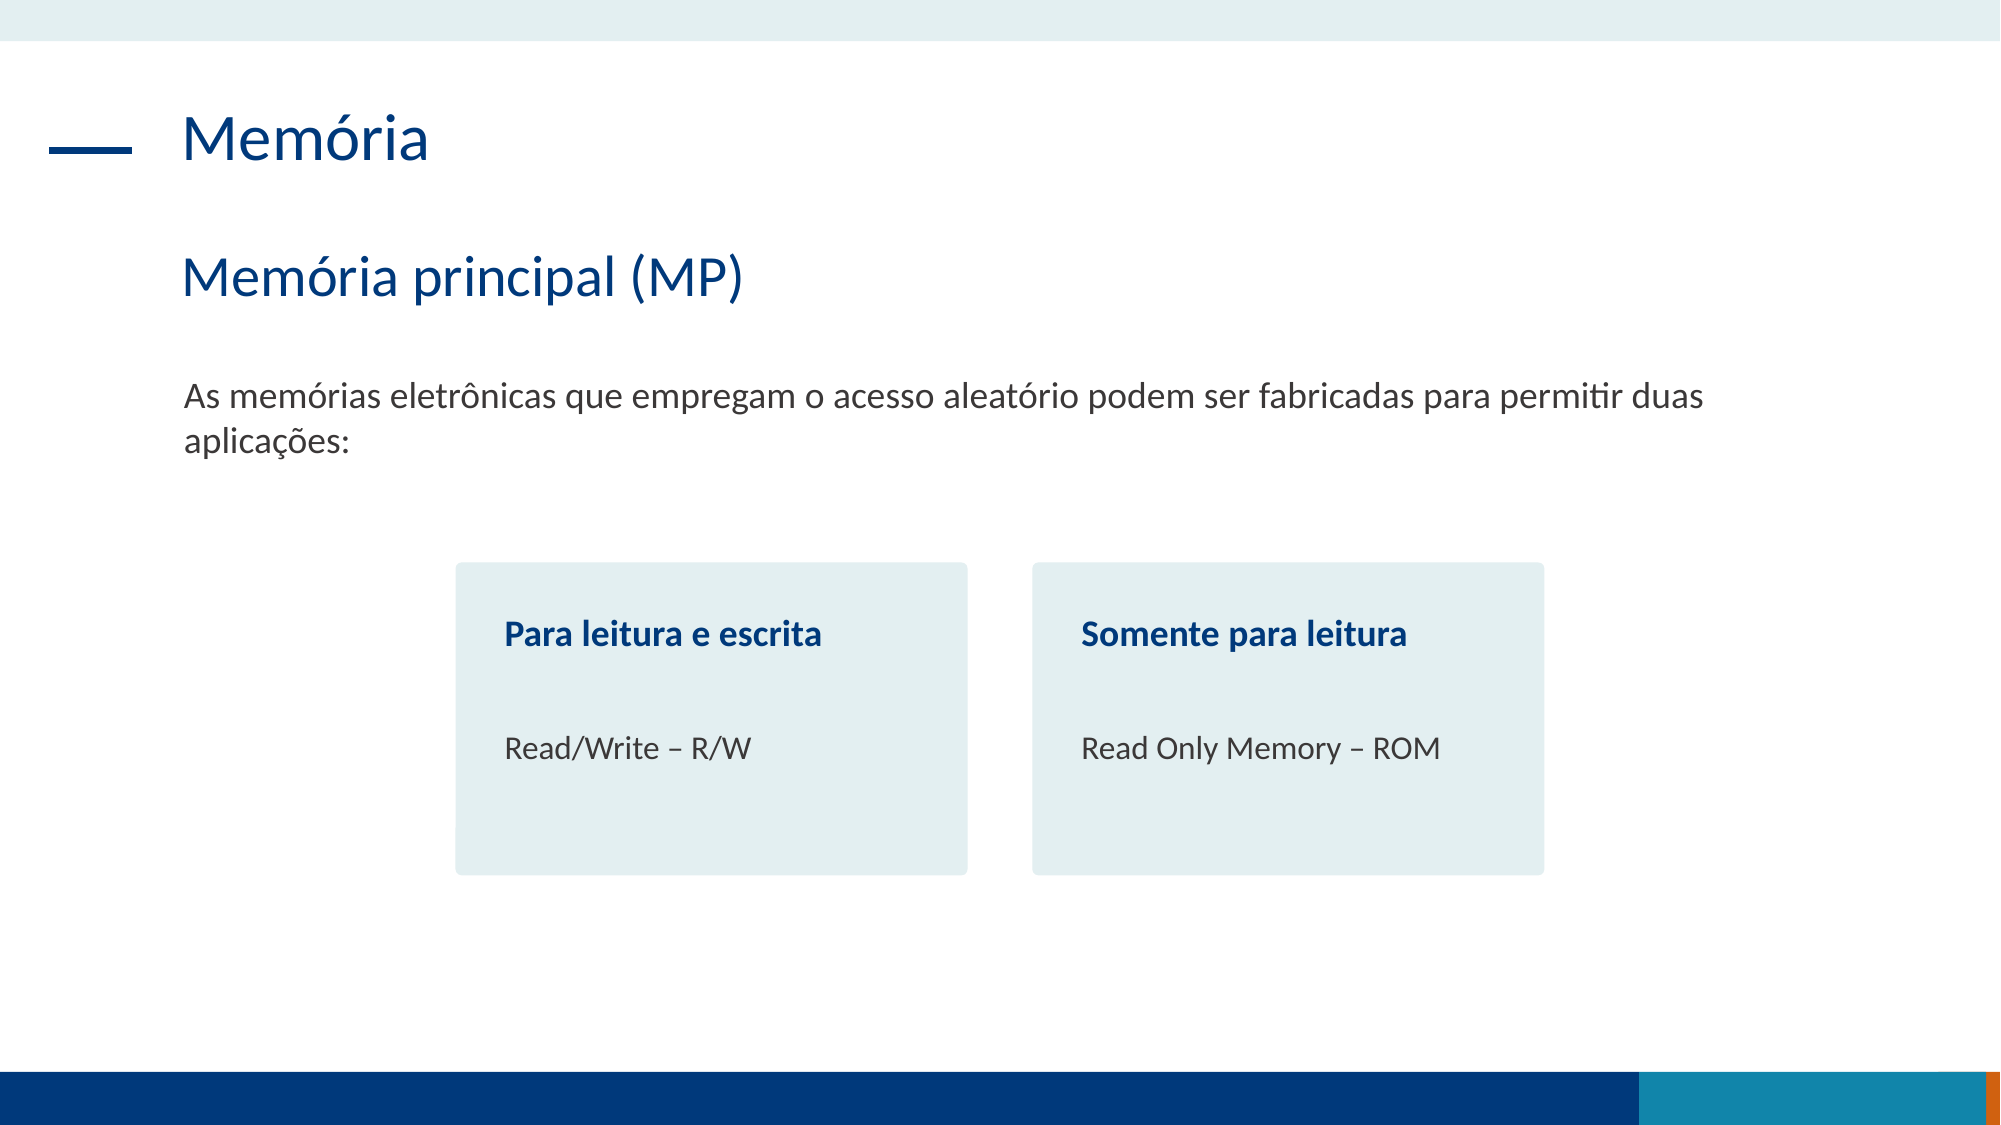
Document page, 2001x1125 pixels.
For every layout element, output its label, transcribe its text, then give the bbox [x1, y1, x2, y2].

list Memória principal (MP) [167, 238, 1833, 380]
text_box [455, 562, 1545, 876]
list Memória [167, 95, 1833, 237]
text_box As memórias eletrônicas que empregam o acesso aleatório podem ser fabricadas para permitir duas aplicações: [169, 363, 1723, 469]
